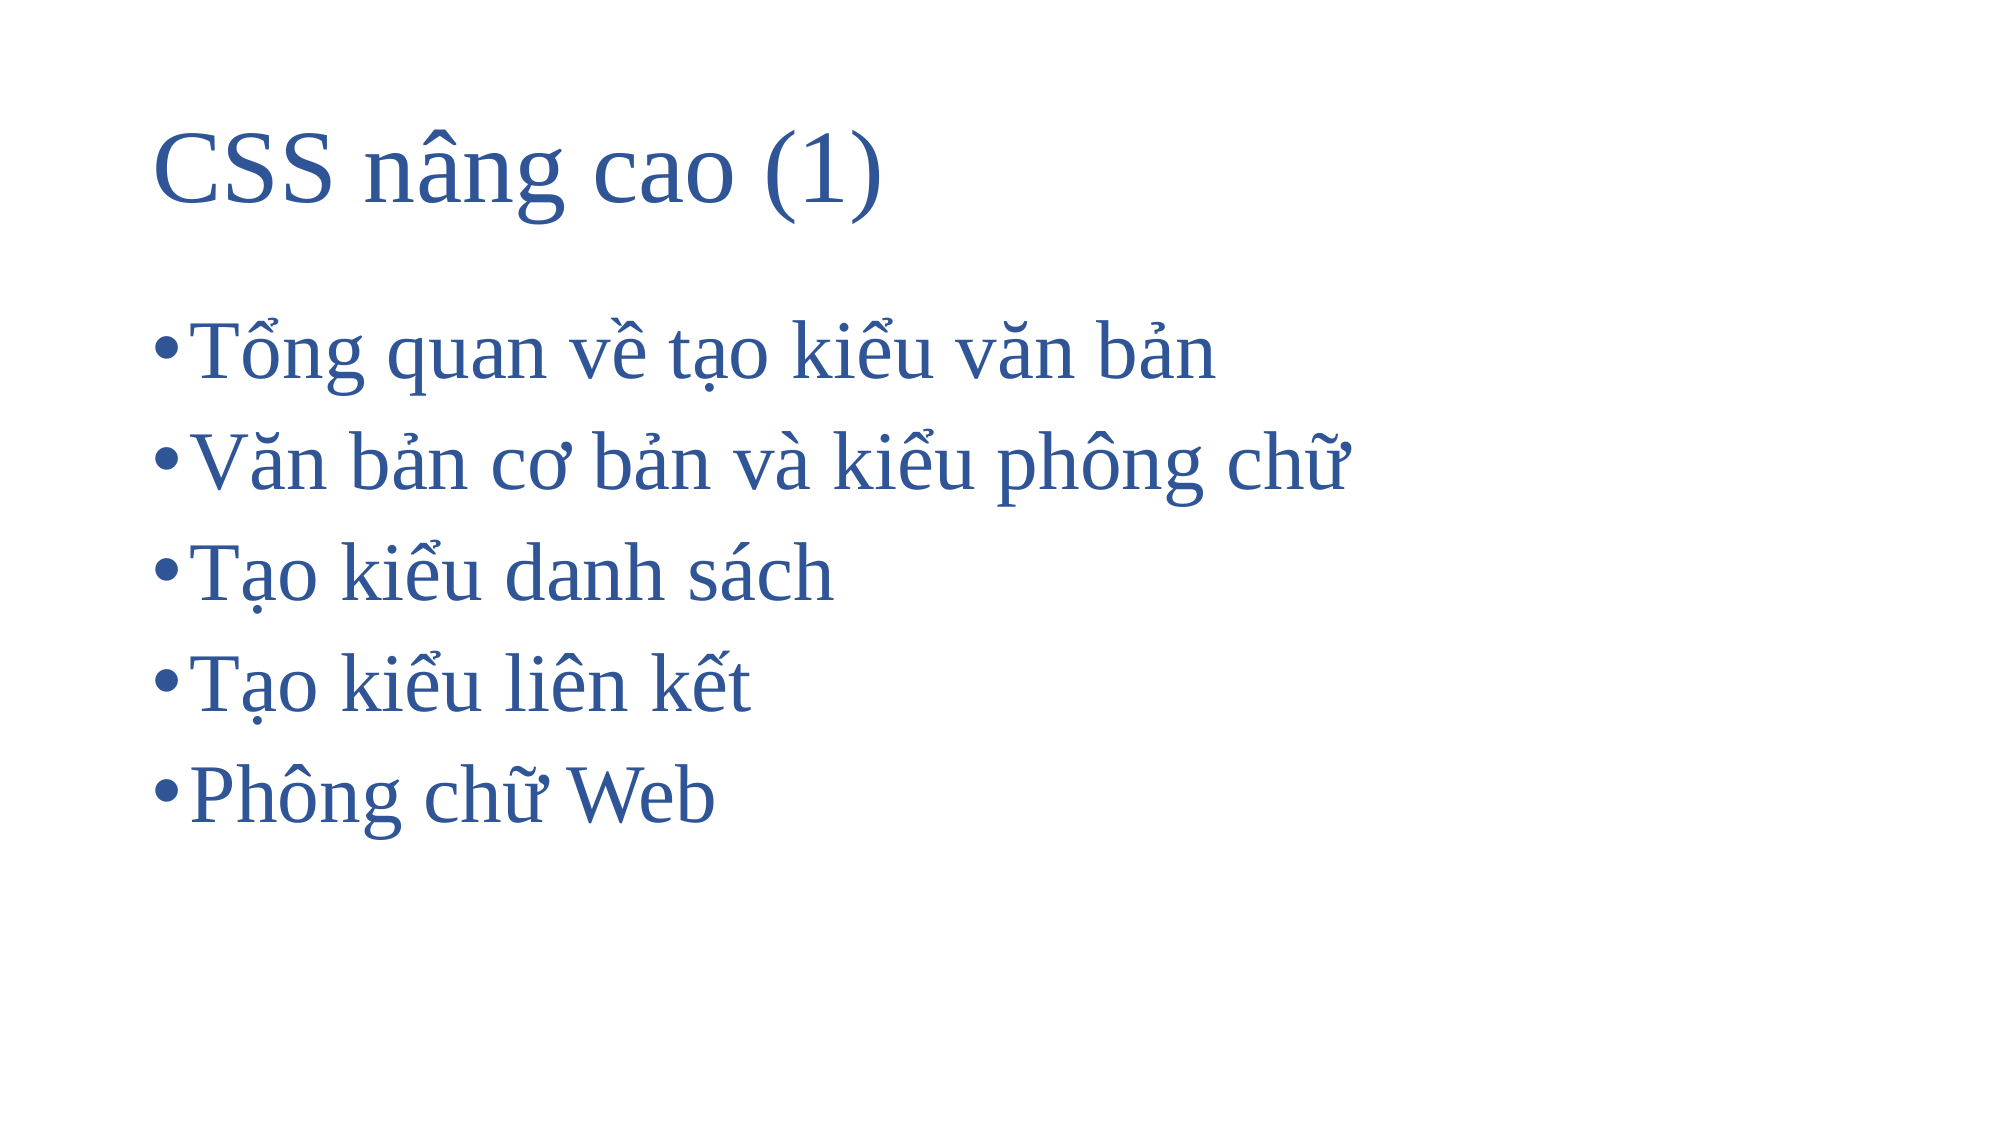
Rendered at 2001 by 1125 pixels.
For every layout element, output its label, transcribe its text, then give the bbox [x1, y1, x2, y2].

list Tổng quan về tạo kiểu văn bản Văn bản cơ bản và kiểu phông chữ Tạo kiểu danh sách Tạo kiểu liên kết Phông chữ Web [137, 299, 1863, 1014]
title CSS nâng cao (1) [137, 59, 1863, 278]
